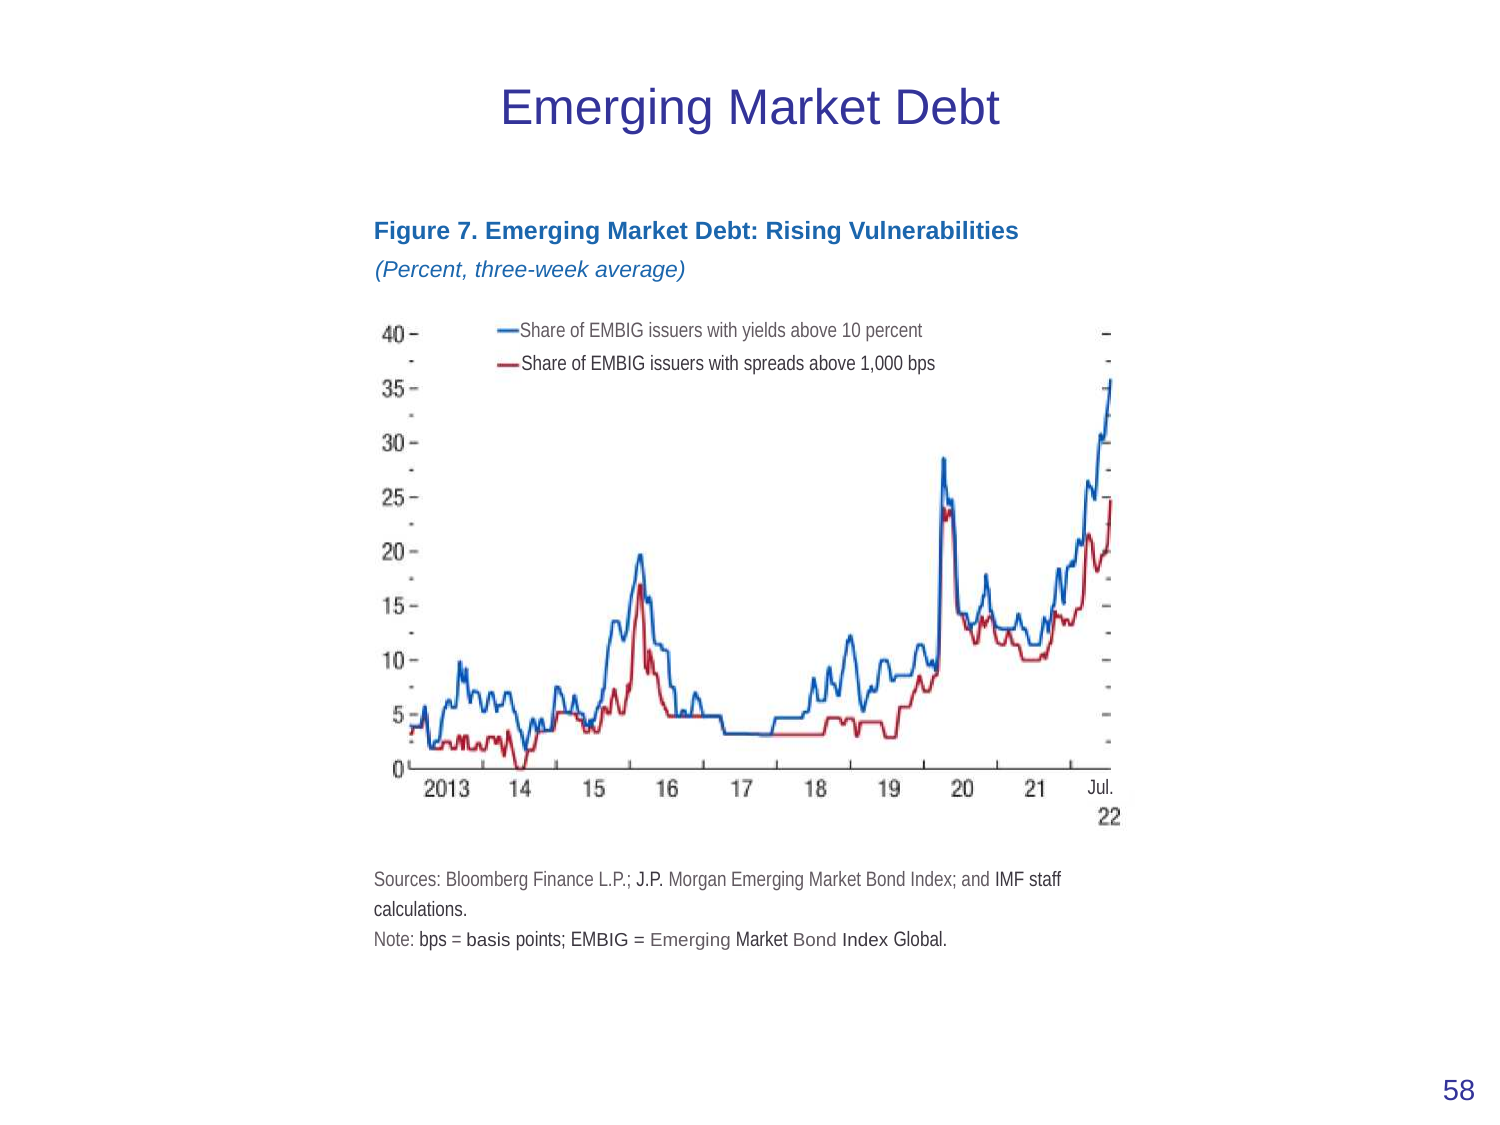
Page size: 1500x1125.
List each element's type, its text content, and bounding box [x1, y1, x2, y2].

slide_number 58 [1408, 1028, 1491, 1108]
picture [366, 206, 1138, 955]
title Emerging Market Debt [57, 44, 1443, 165]
